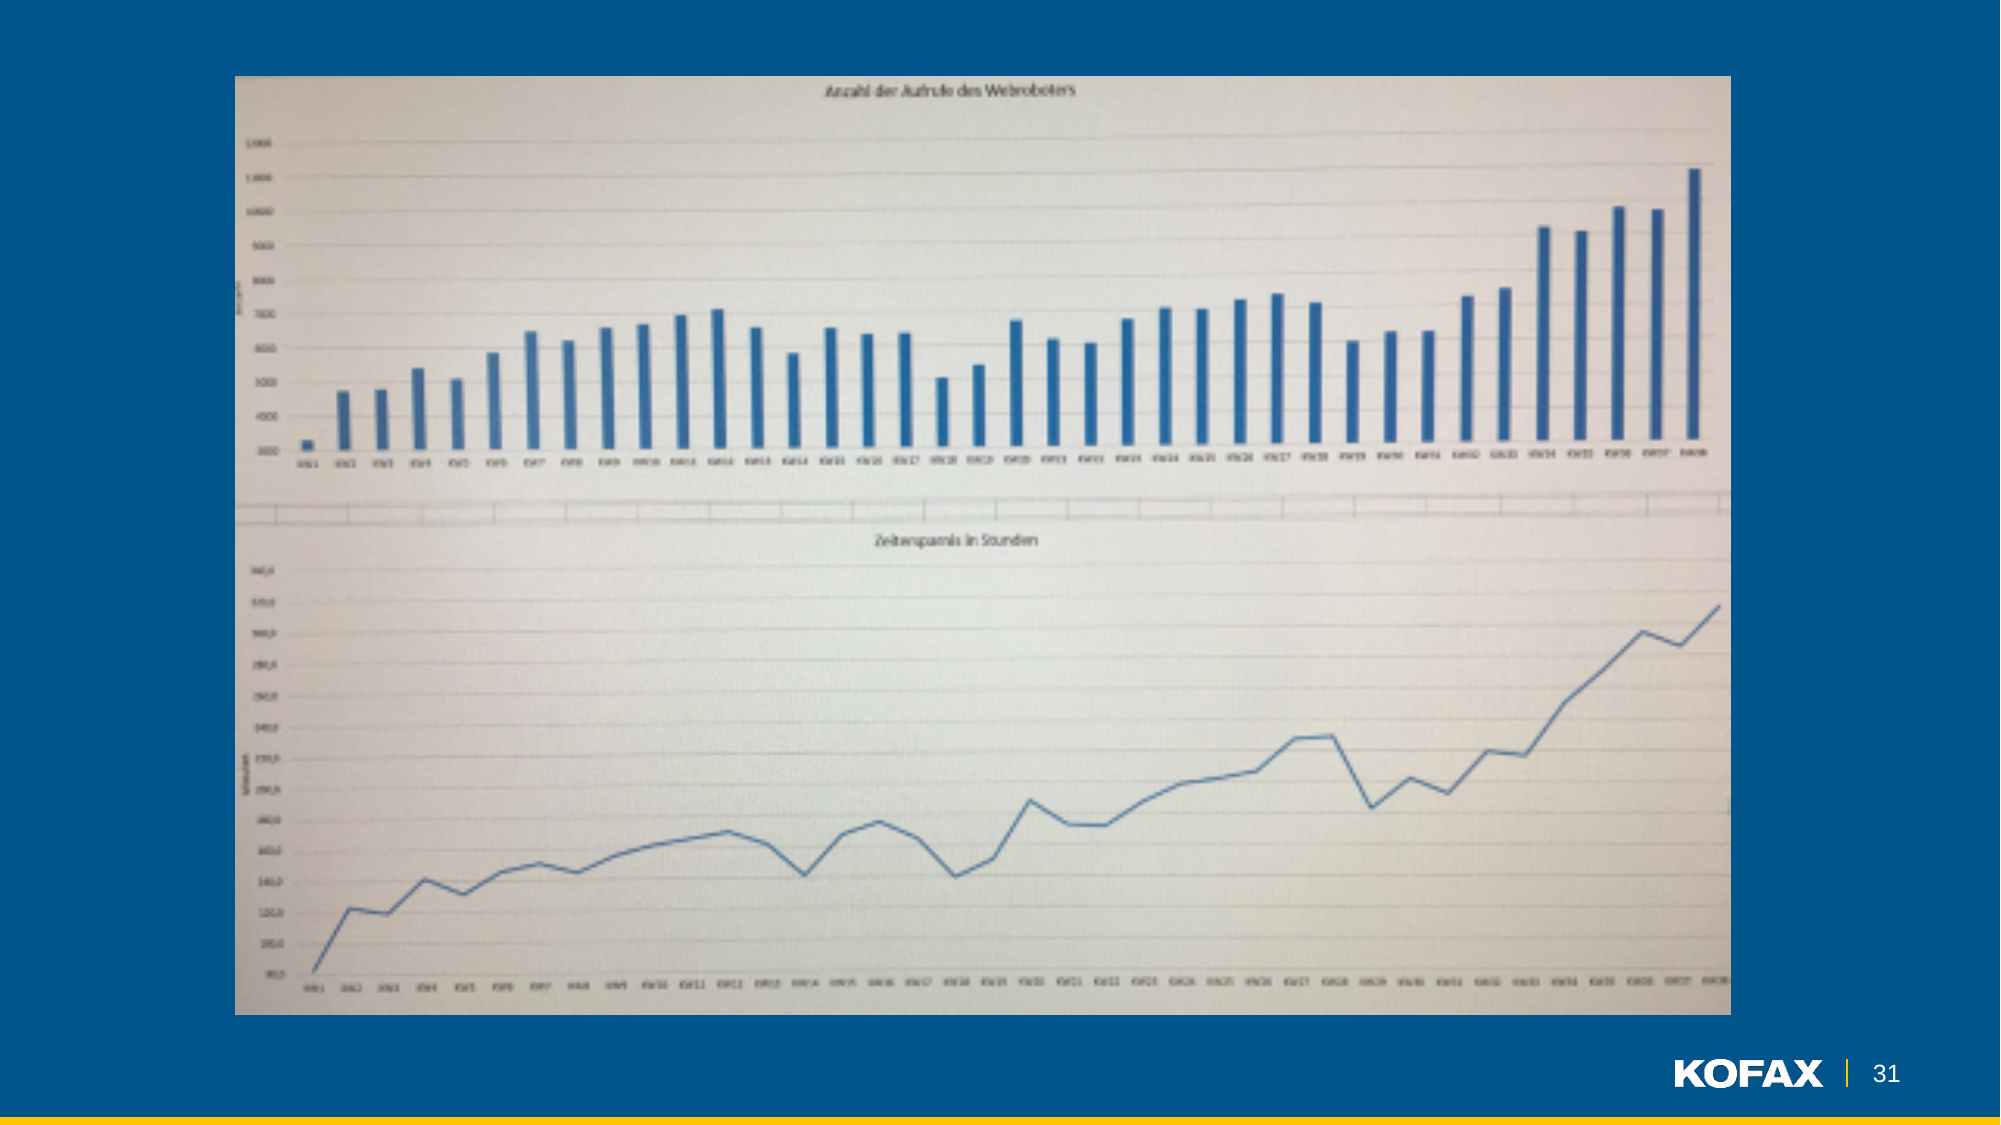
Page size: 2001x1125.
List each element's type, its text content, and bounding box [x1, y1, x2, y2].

picture [235, 76, 1731, 1015]
slide_number 31 [1857, 1042, 1959, 1103]
